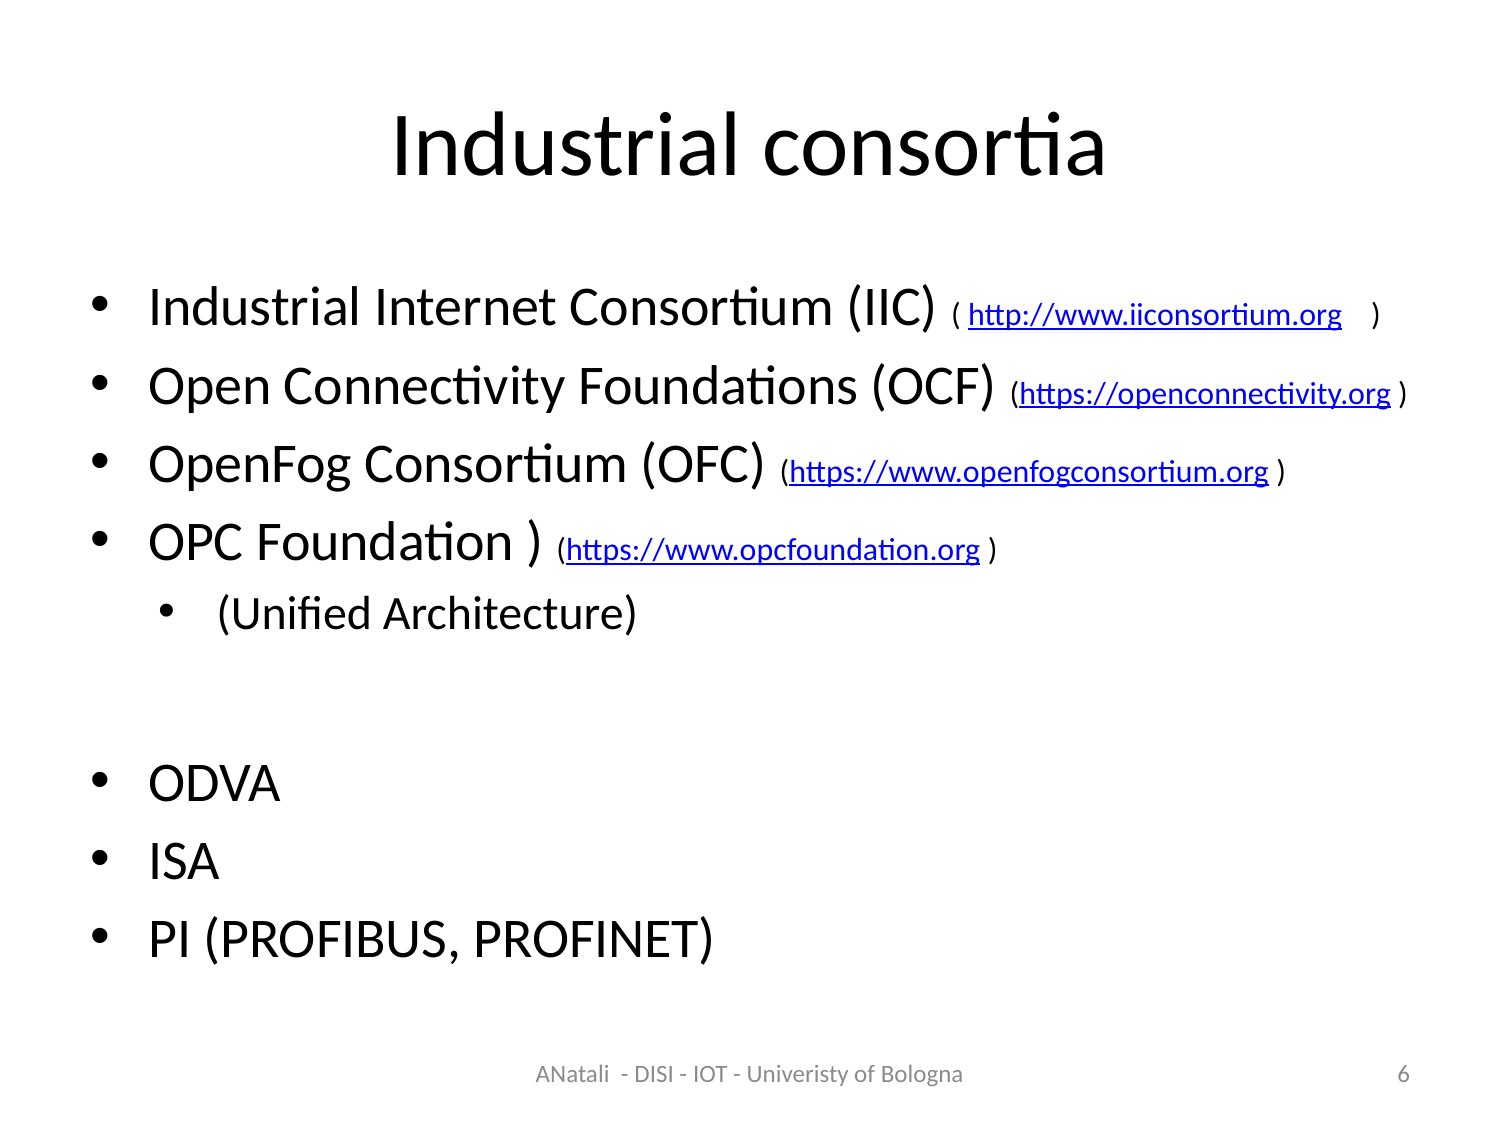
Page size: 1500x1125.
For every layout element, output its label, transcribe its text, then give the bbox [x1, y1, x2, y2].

slide_number 6 [1074, 1042, 1425, 1103]
title Industrial consortia [75, 45, 1425, 233]
footer ANatali - DISI - IOT - Univeristy of Bologna [512, 1042, 988, 1103]
list Industrial Internet Consortium (IIC) ( http://www.iiconsortium.org ) Open Connectivity Foundations (OCF) (https://openconnectivity.org ) OpenFog Consortium (OFC) (https://www.openfogconsortium.org ) OPC Foundation ) (https://www.opcfoundation.org ) (Unified Architecture) ODVA ISA PI (PROFIBUS, PROFINET) [75, 262, 1425, 1005]
